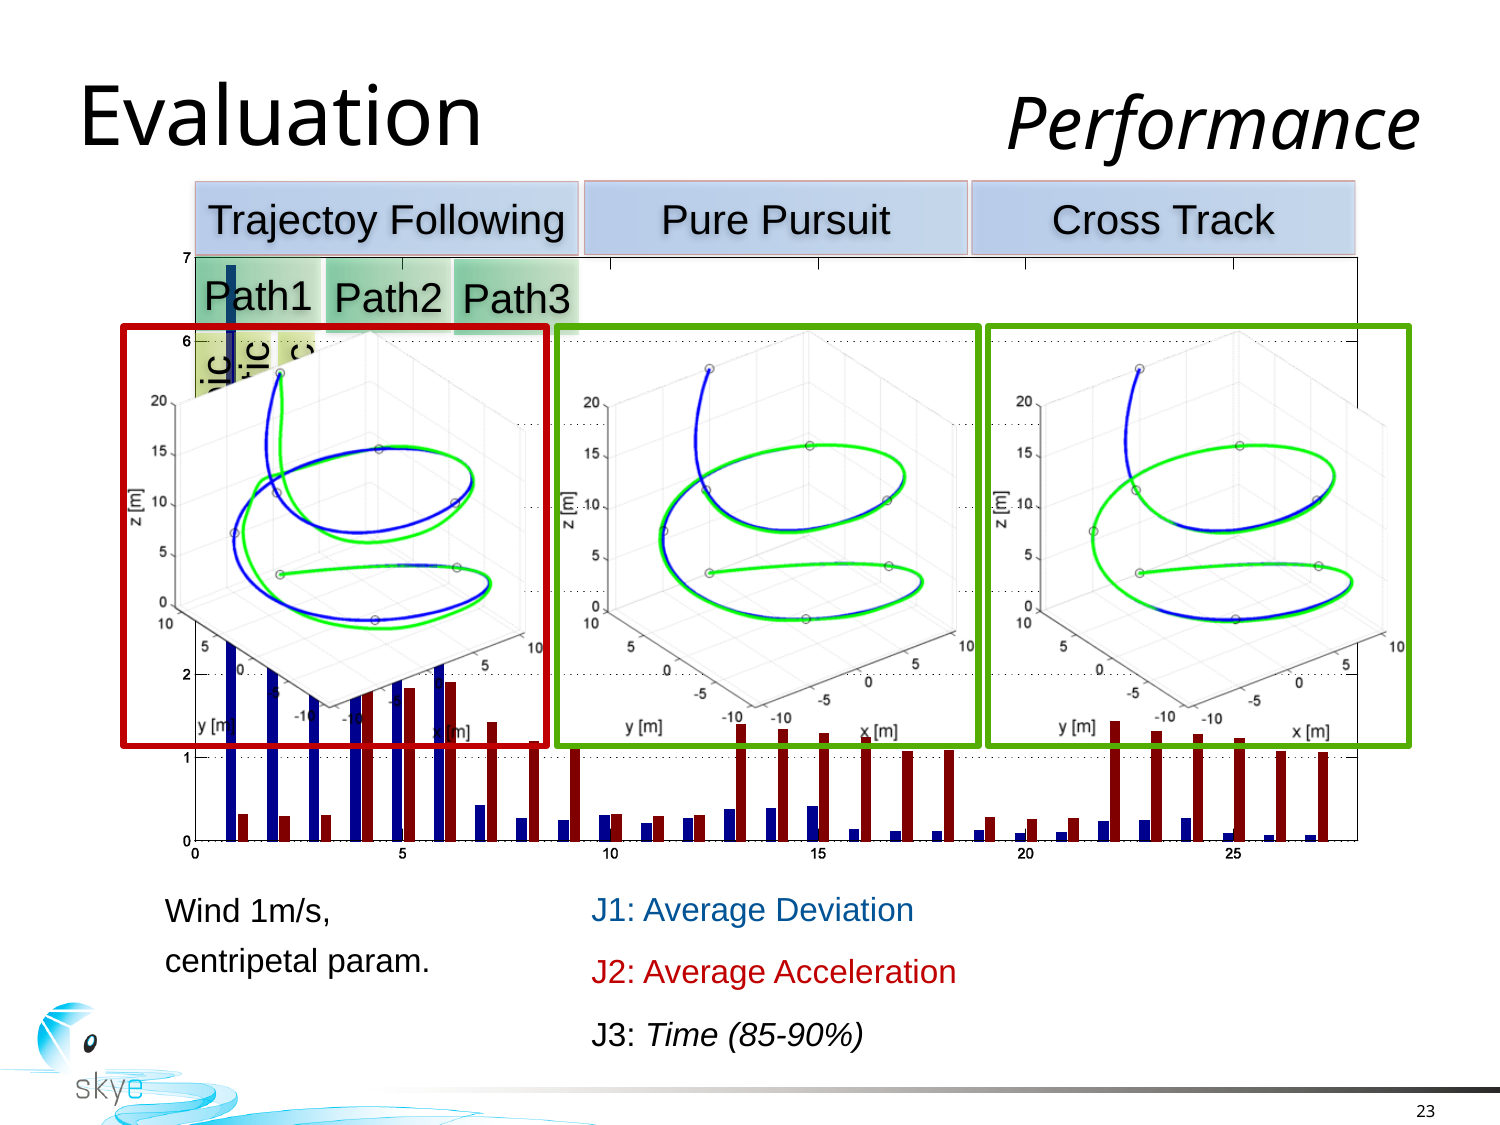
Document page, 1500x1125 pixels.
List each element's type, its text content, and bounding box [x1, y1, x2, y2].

text_box Cross Track [971, 180, 1356, 202]
text_box Pure Pursuit [583, 180, 969, 202]
text_box Trajectoy Following [194, 180, 579, 202]
subtitle Performance [614, 44, 1438, 172]
picture [0, 203, 1500, 921]
title Evaluation [62, 44, 1005, 170]
picture [0, 987, 1500, 1125]
slide_number 23 [1181, 1093, 1451, 1125]
text_box Wind 1m/s, centripetal param. [150, 929, 536, 987]
text_box J1: Average Deviation J2: Average Acceleration J3: Time (85-90%) [576, 929, 992, 1060]
